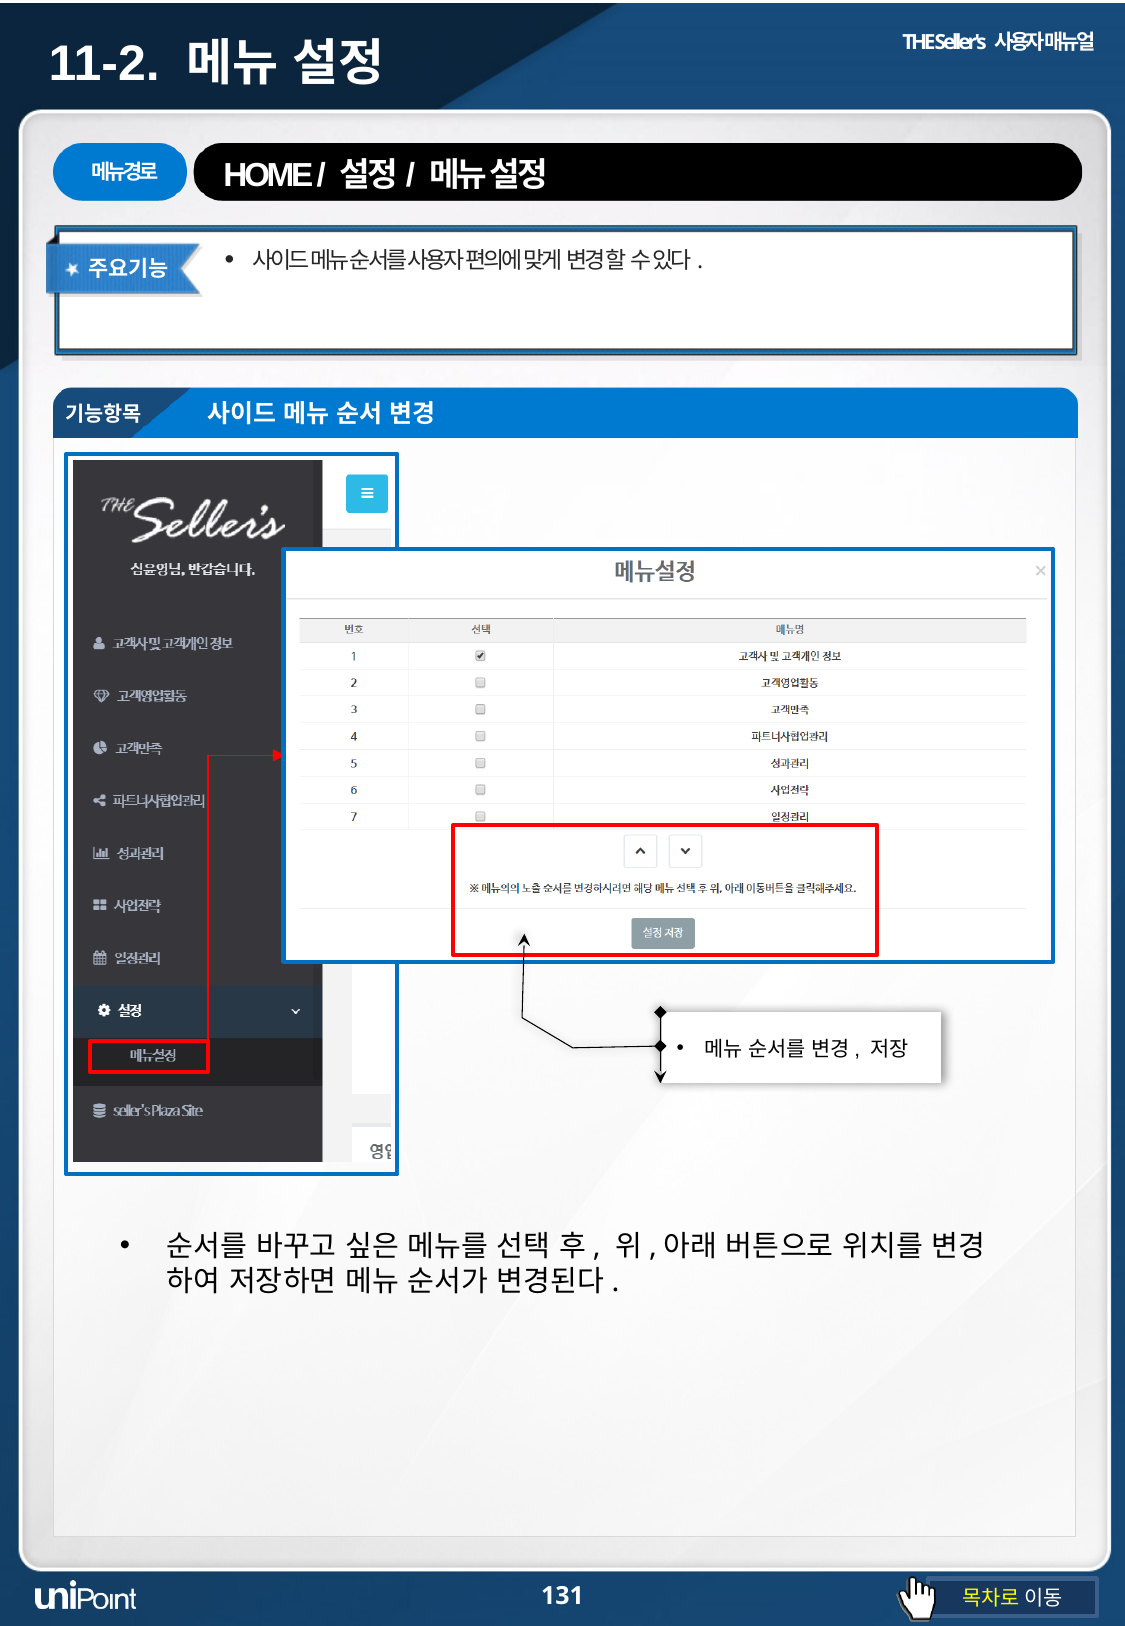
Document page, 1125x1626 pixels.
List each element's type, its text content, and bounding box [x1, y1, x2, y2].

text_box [54, 438, 1075, 1536]
picture [0, 3, 1125, 1626]
text_box [1044, 547, 1055, 964]
text_box 사이드 메뉴 순서 변경 [207, 397, 436, 428]
text_box [399, 967, 950, 1088]
text_box 사이드 메뉴 순서를 사용자 편의에 맞게 변경 할 수 있다. [218, 242, 1065, 280]
text_box 순서를 바꾸고 싶은 메뉴를 선택 후, 위,아래 버튼으로 위치를 변경 하여 저장하면 메뉴 순서가 변경된다. [105, 1219, 1026, 1305]
text_box HOME / 설정/ 메뉴 설정 [217, 154, 1053, 199]
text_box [95, 867, 279, 945]
text_box [64, 452, 399, 1176]
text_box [874, 1569, 1098, 1625]
text_box 메뉴 순서를 변경, 저장 [519, 971, 941, 1084]
text_box 11-2. 메뉴 설정 [42, 36, 752, 97]
